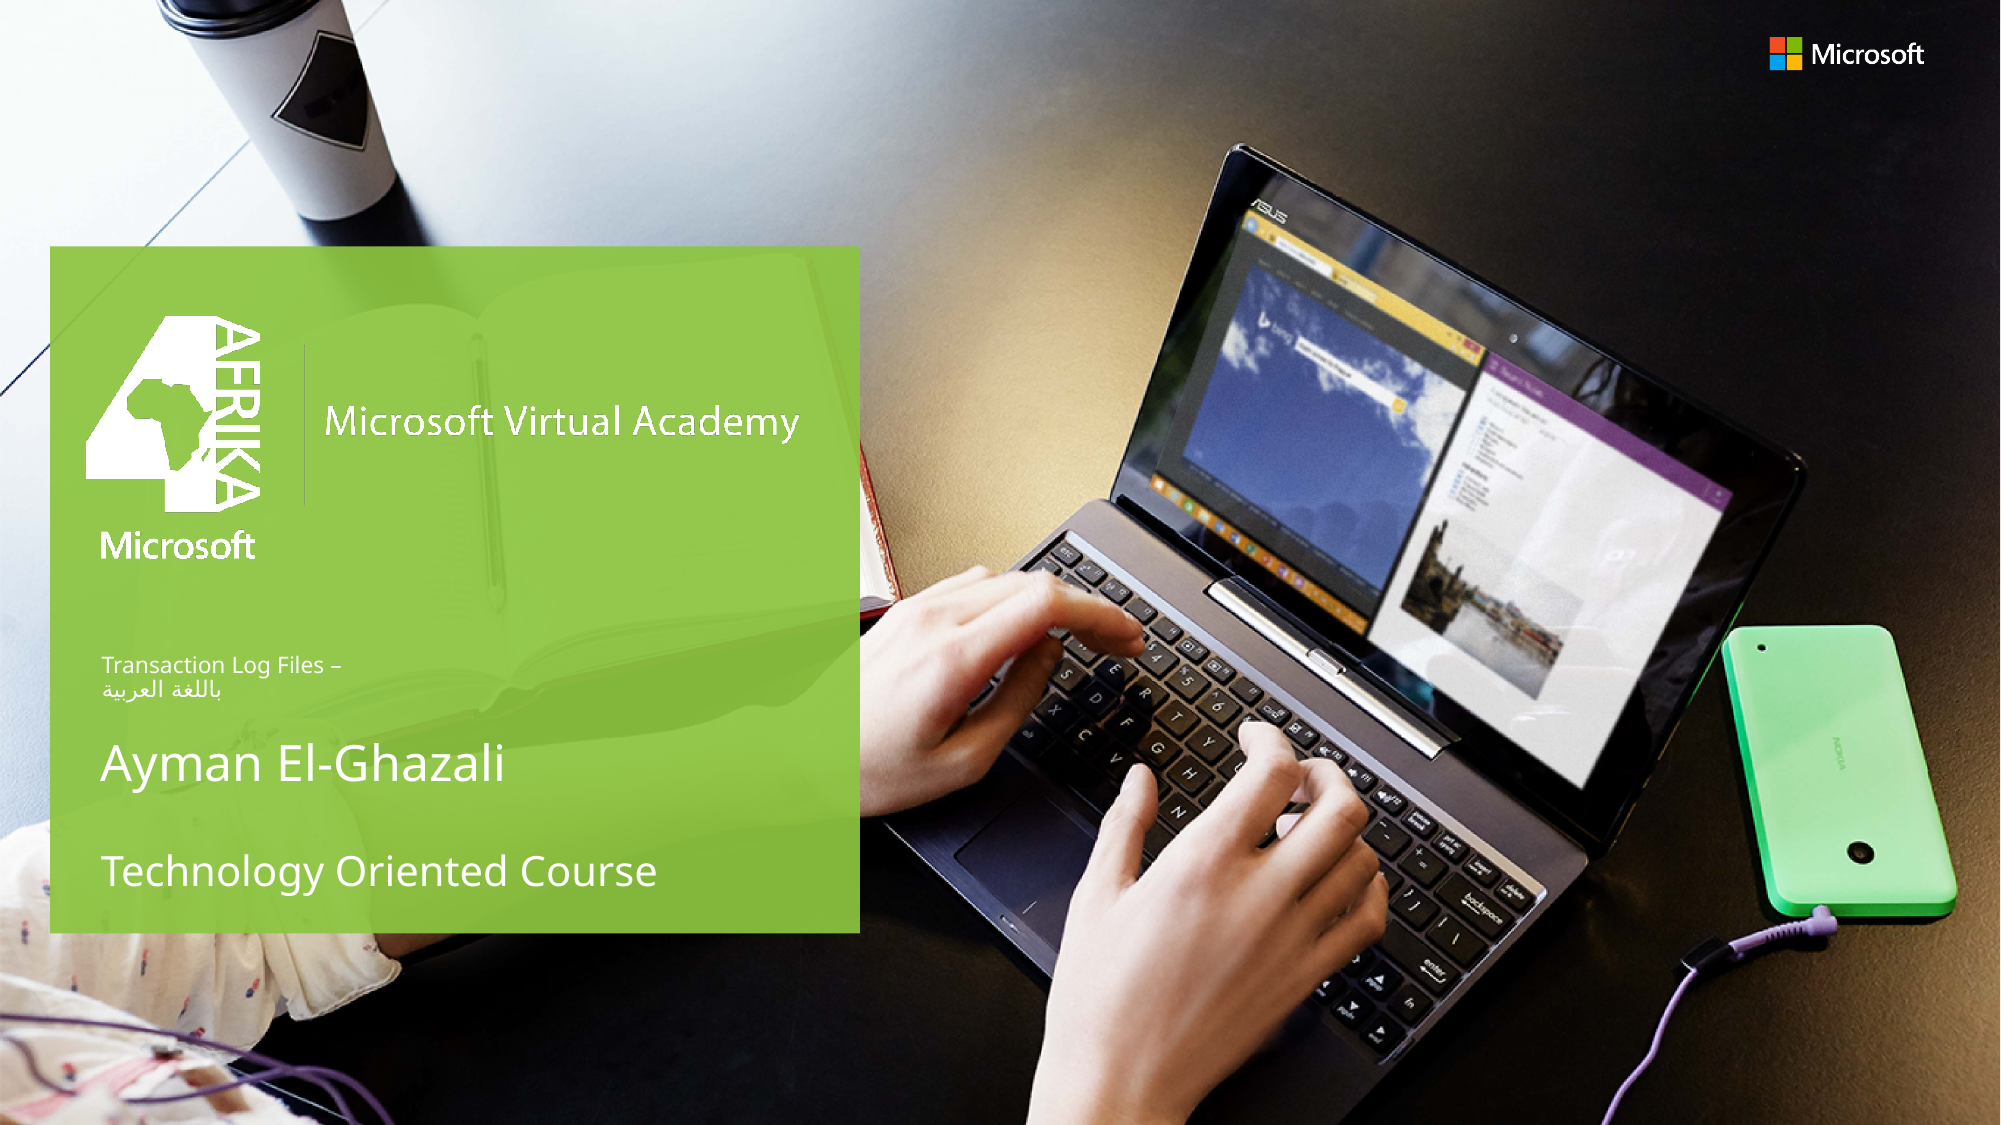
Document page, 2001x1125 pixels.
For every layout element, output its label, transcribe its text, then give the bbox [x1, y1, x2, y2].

picture [0, 0, 2001, 1125]
title Transaction Log Files – باللغة العربية [86, 645, 860, 730]
subtitle Ayman El-Ghazali [85, 730, 860, 812]
